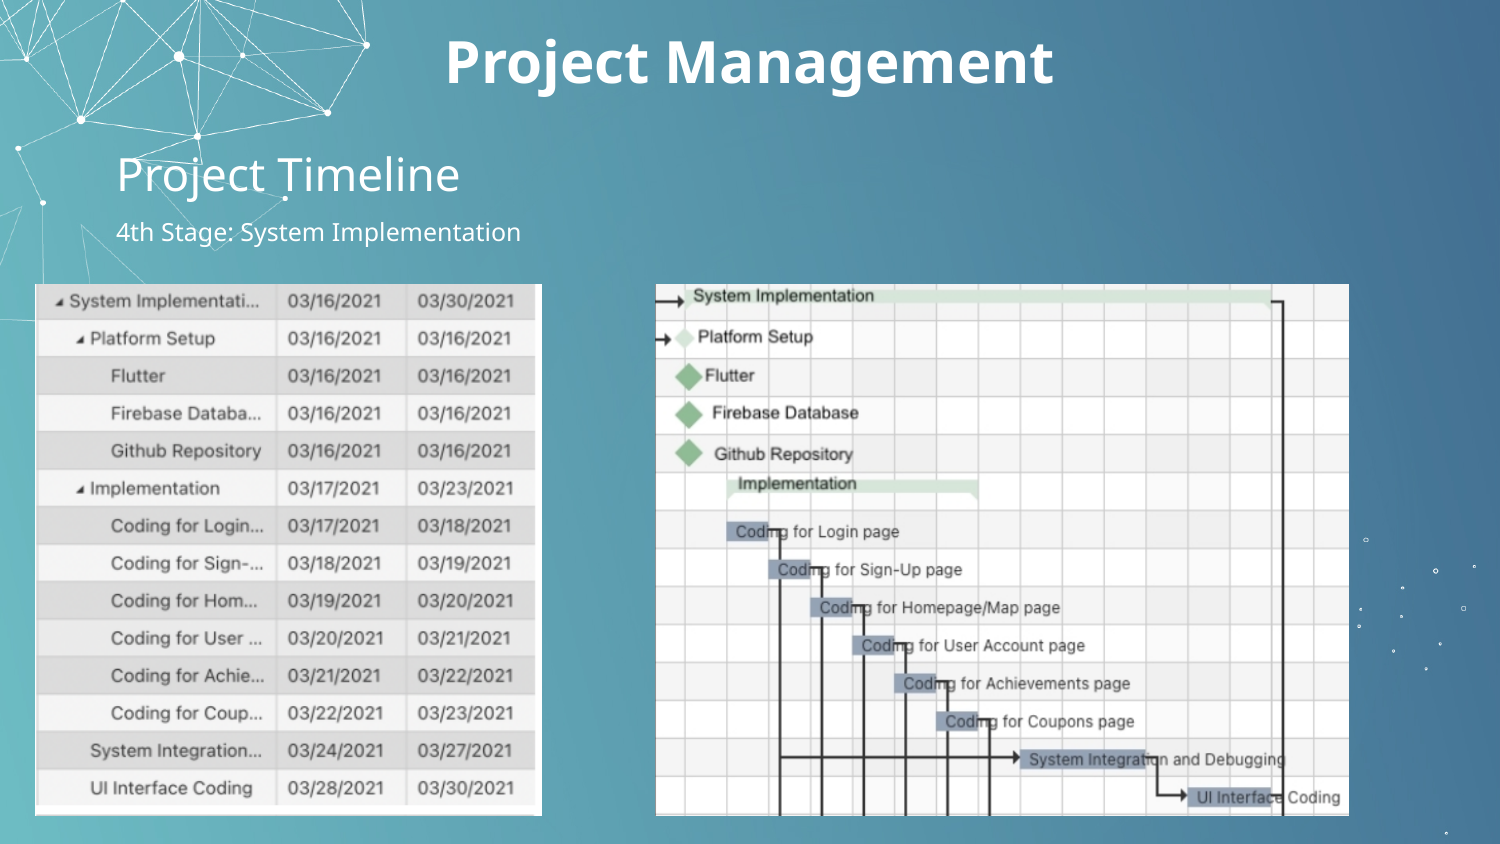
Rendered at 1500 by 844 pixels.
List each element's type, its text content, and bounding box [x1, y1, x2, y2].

title Project Management [413, 0, 1087, 105]
text_box 4th Stage: System Implementation [101, 201, 862, 262]
picture [0, 0, 1500, 844]
text_box Project Timeline [101, 130, 477, 201]
